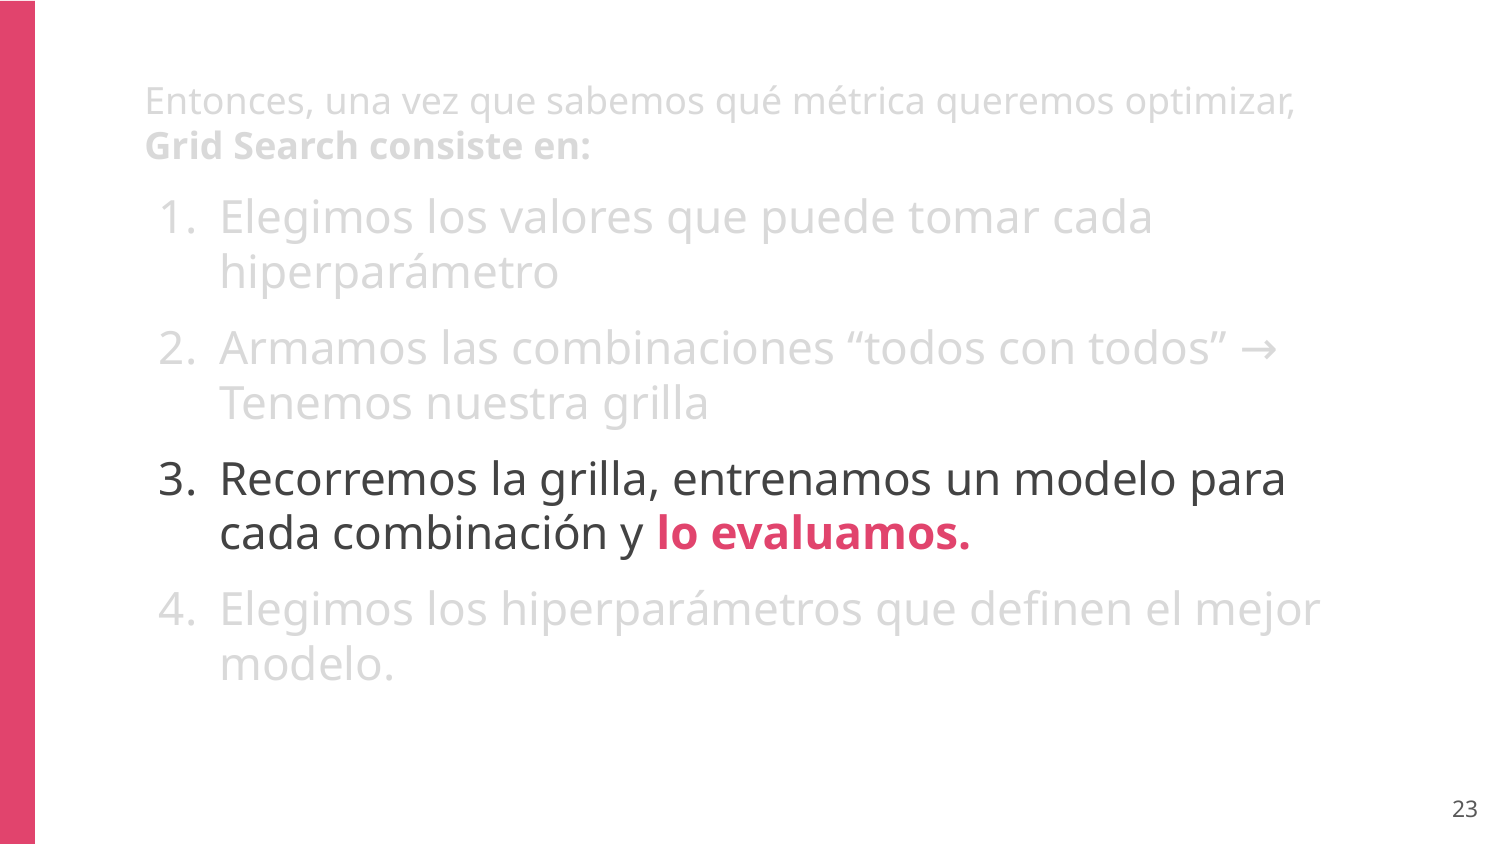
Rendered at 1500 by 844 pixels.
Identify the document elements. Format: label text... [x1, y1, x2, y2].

slide_number ‹#› [1403, 779, 1494, 844]
text_box Entonces, una vez que sabemos qué métrica queremos optimizar, Grid Search consiste en: Elegimos los valores que puede tomar cada hiperparámetro Armamos las combinaciones “todos con todos” → Tenemos nuestra grilla Recorremos la grilla, entrenamos un modelo para cada combinación y lo evaluamos. Elegimos los hiperparámetros que definen el mejor modelo. [129, 61, 1345, 216]
